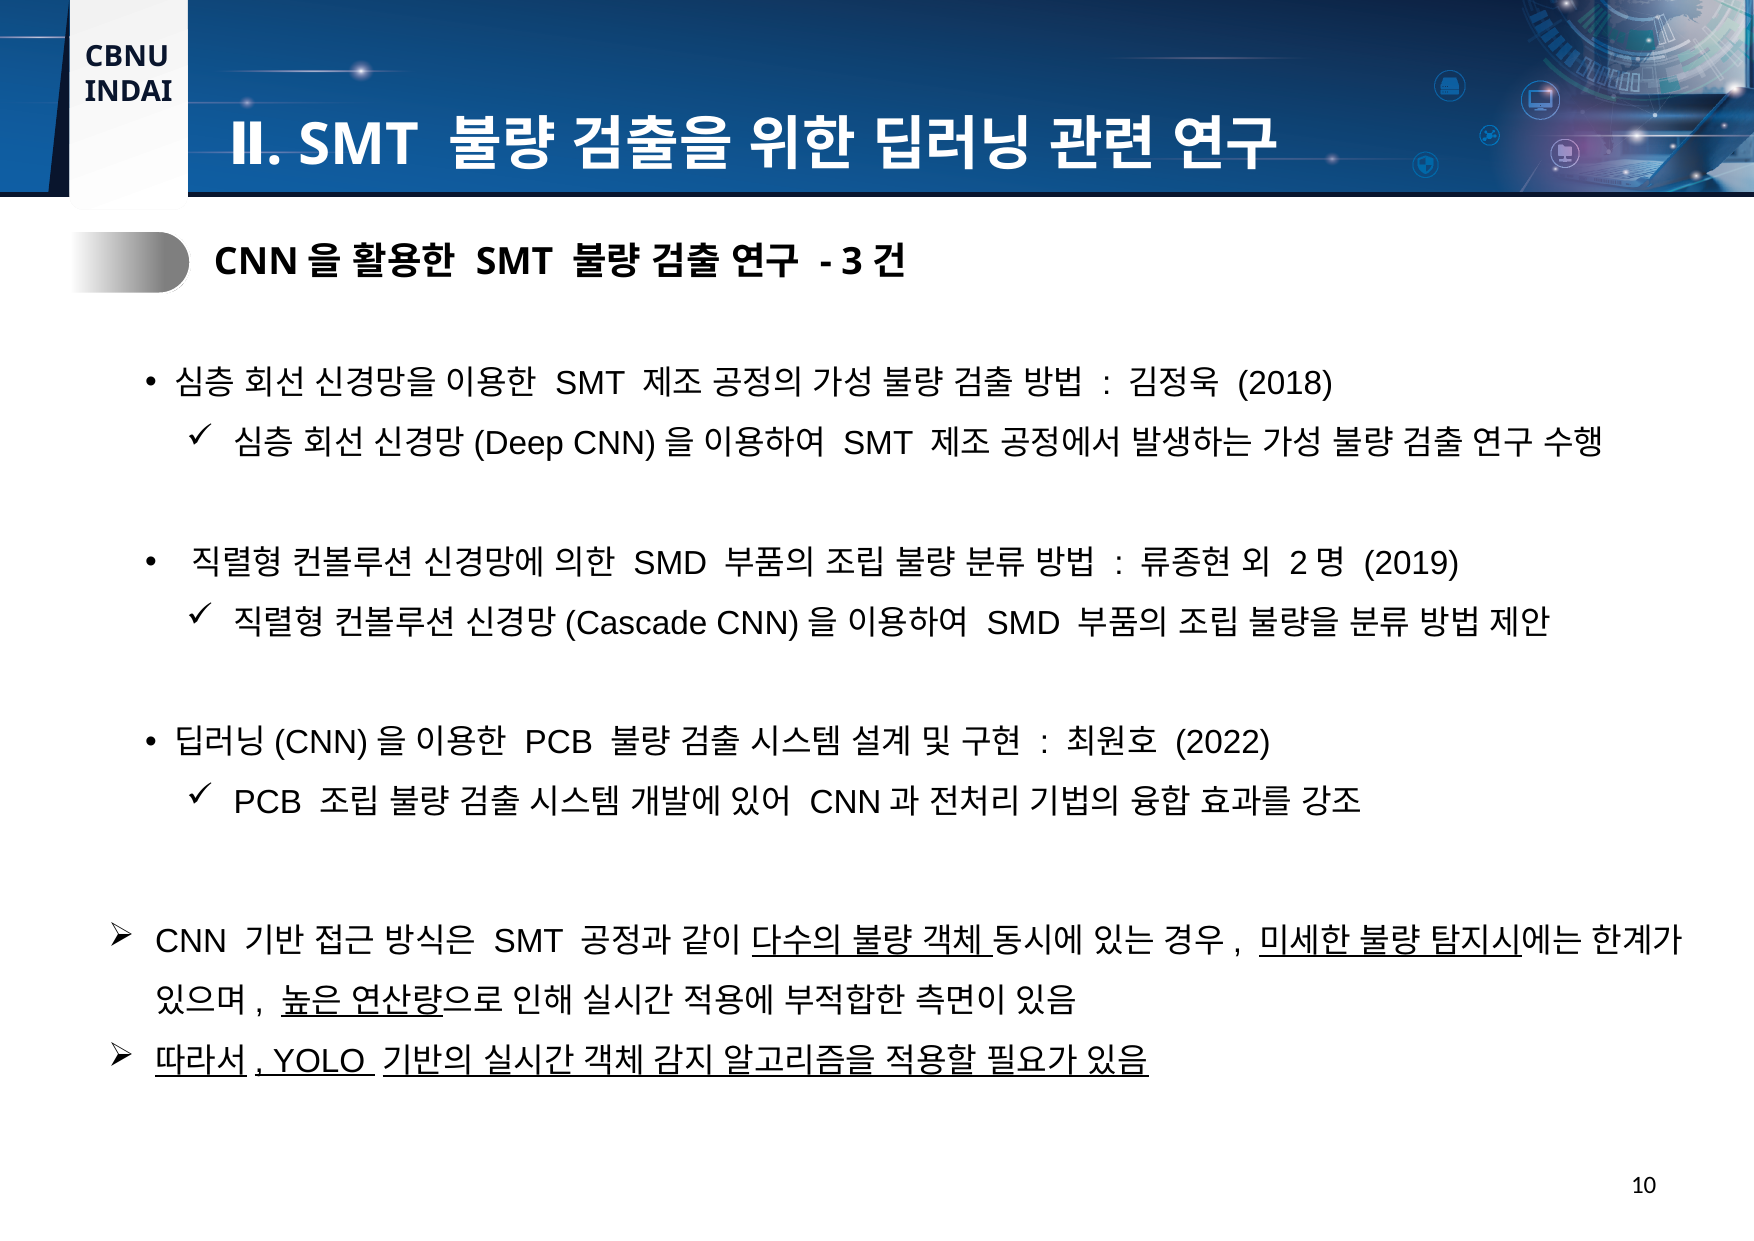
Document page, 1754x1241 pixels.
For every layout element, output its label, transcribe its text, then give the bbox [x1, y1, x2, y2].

picture [188, 0, 1754, 192]
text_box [70, 230, 1109, 294]
picture [0, 0, 69, 192]
text_box Ⅱ. SMT 불량 검출을 위한 딥러닝 관련 연구 [213, 98, 1522, 184]
text_box 10 [1616, 1160, 1752, 1206]
text_box CNN 기반 접근 방식은 SMT 공정과 같이 다수의 불량 객체 동시에 있는 경우, 미세한 불량 탐지시에는 한계가 있으며, 높은 연산량으로 인해 실시간 적용에 부적합한 측면이 있음 따라서, YOLO 기반의 실시간 객체 감지 알고리즘을 적용할 필요가 있음 [18, 891, 1736, 1086]
text_box 심층 회선 신경망을 이용한 SMT 제조 공정의 가성 불량 검출 방법 : 김정욱 (2018) 심층 회선 신경망(Deep CNN)을 이용하여 SMT 제조 공정에서 발생하는 가성 불량 검출 연구 수행 직렬형 컨볼루션 신경망에 의한 SMD 부품의 조립 불량 분류 방법 : 류종현 외 2명 (2019) 직렬형 컨볼루션 신경망(Cascade CNN)을 이용하여 SMD 부품의 조립 불량을 분류 방법 제안 딥러닝(CNN)을 이용한 PCB 불량 검출 시스템 설계 및 구현 : 최원호 (2022) PCB 조립 불량 검출 시스템 개발에 있어 CNN과 전처리 기법의 융합 효과를 강조 [130, 334, 1719, 828]
